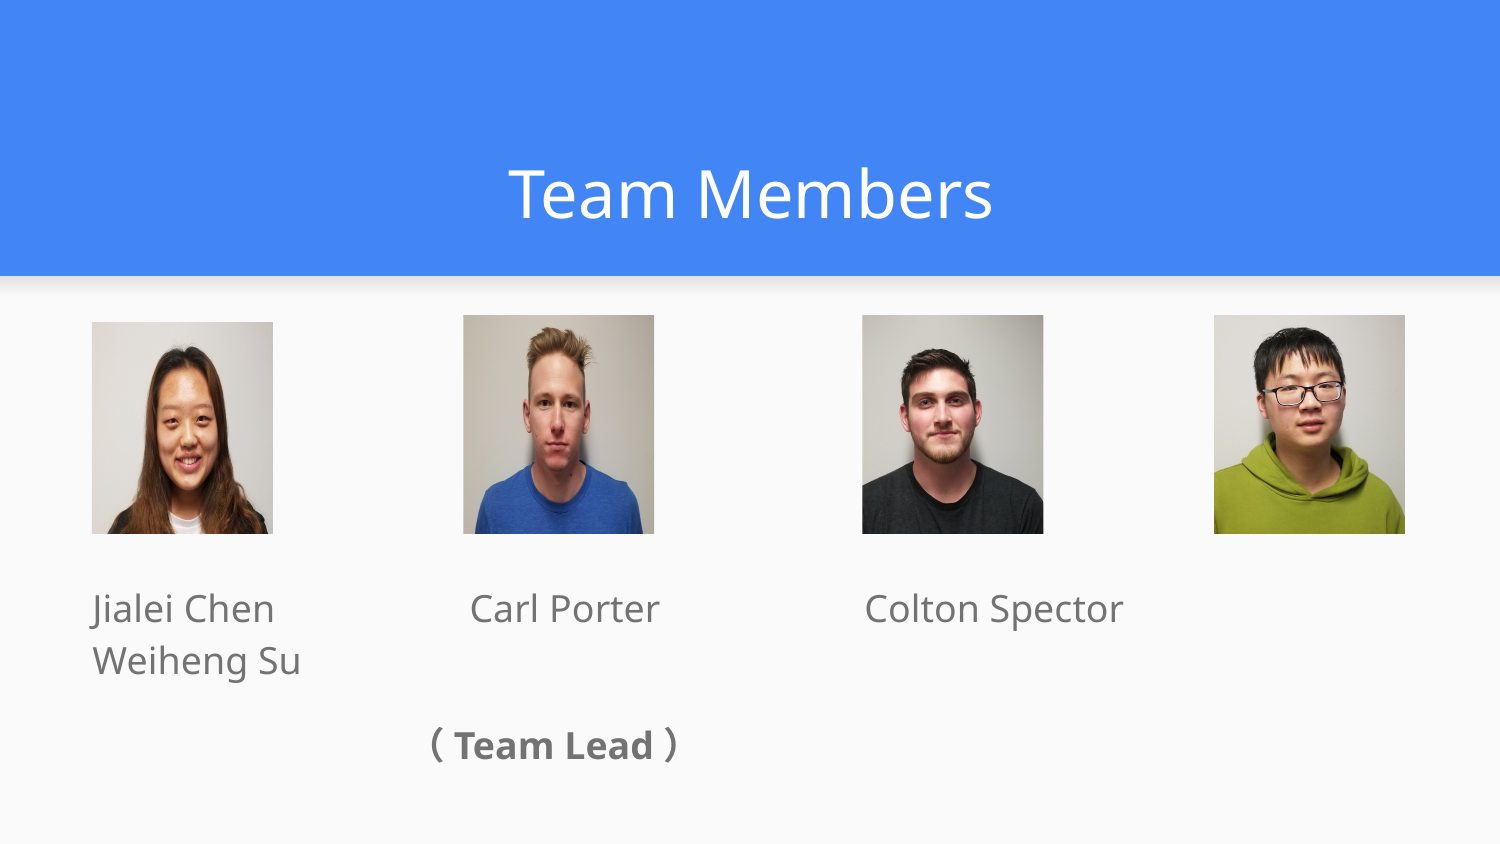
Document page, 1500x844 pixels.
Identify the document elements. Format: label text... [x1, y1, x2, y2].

title Team Members [77, 121, 1427, 248]
picture [1213, 315, 1406, 535]
list Jialei Chen Carl Porter Colton Spector Weiheng Su （Team Lead） [77, 314, 1427, 760]
picture [862, 315, 1044, 535]
picture [91, 315, 274, 535]
picture [462, 315, 655, 535]
